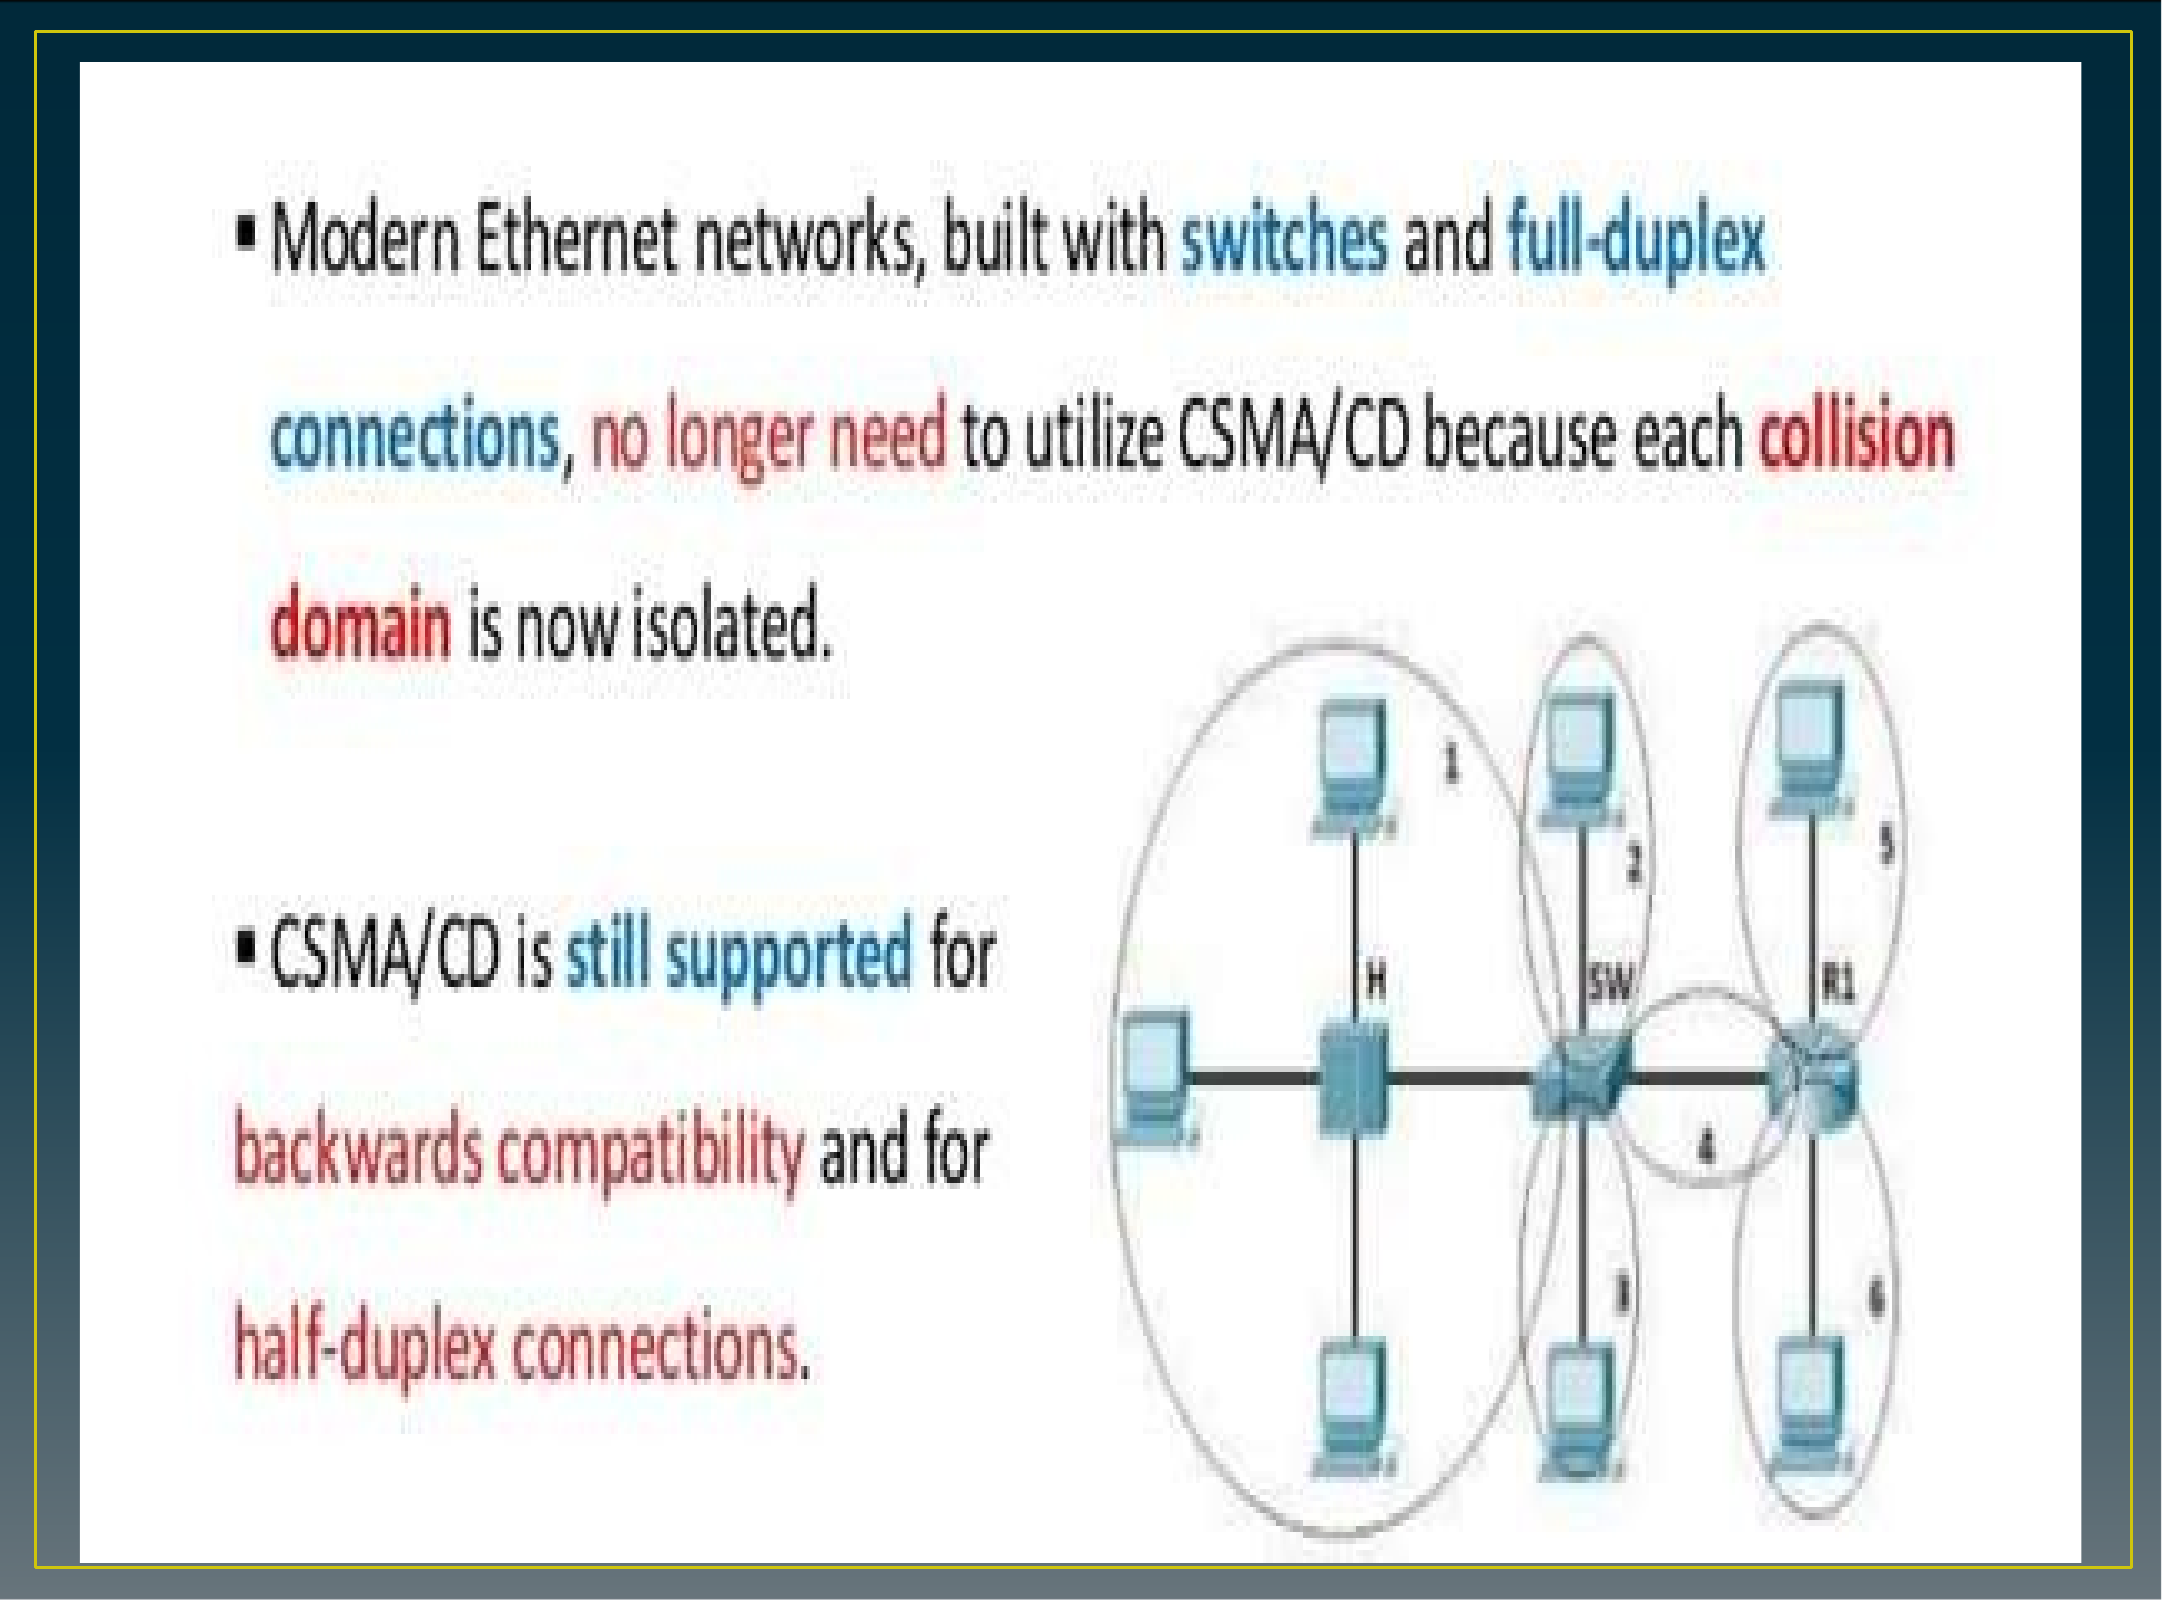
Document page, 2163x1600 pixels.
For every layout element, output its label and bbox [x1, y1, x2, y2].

picture [37, 780, 2130, 1566]
picture [0, 0, 2162, 1600]
text_box [79, 62, 2082, 1563]
